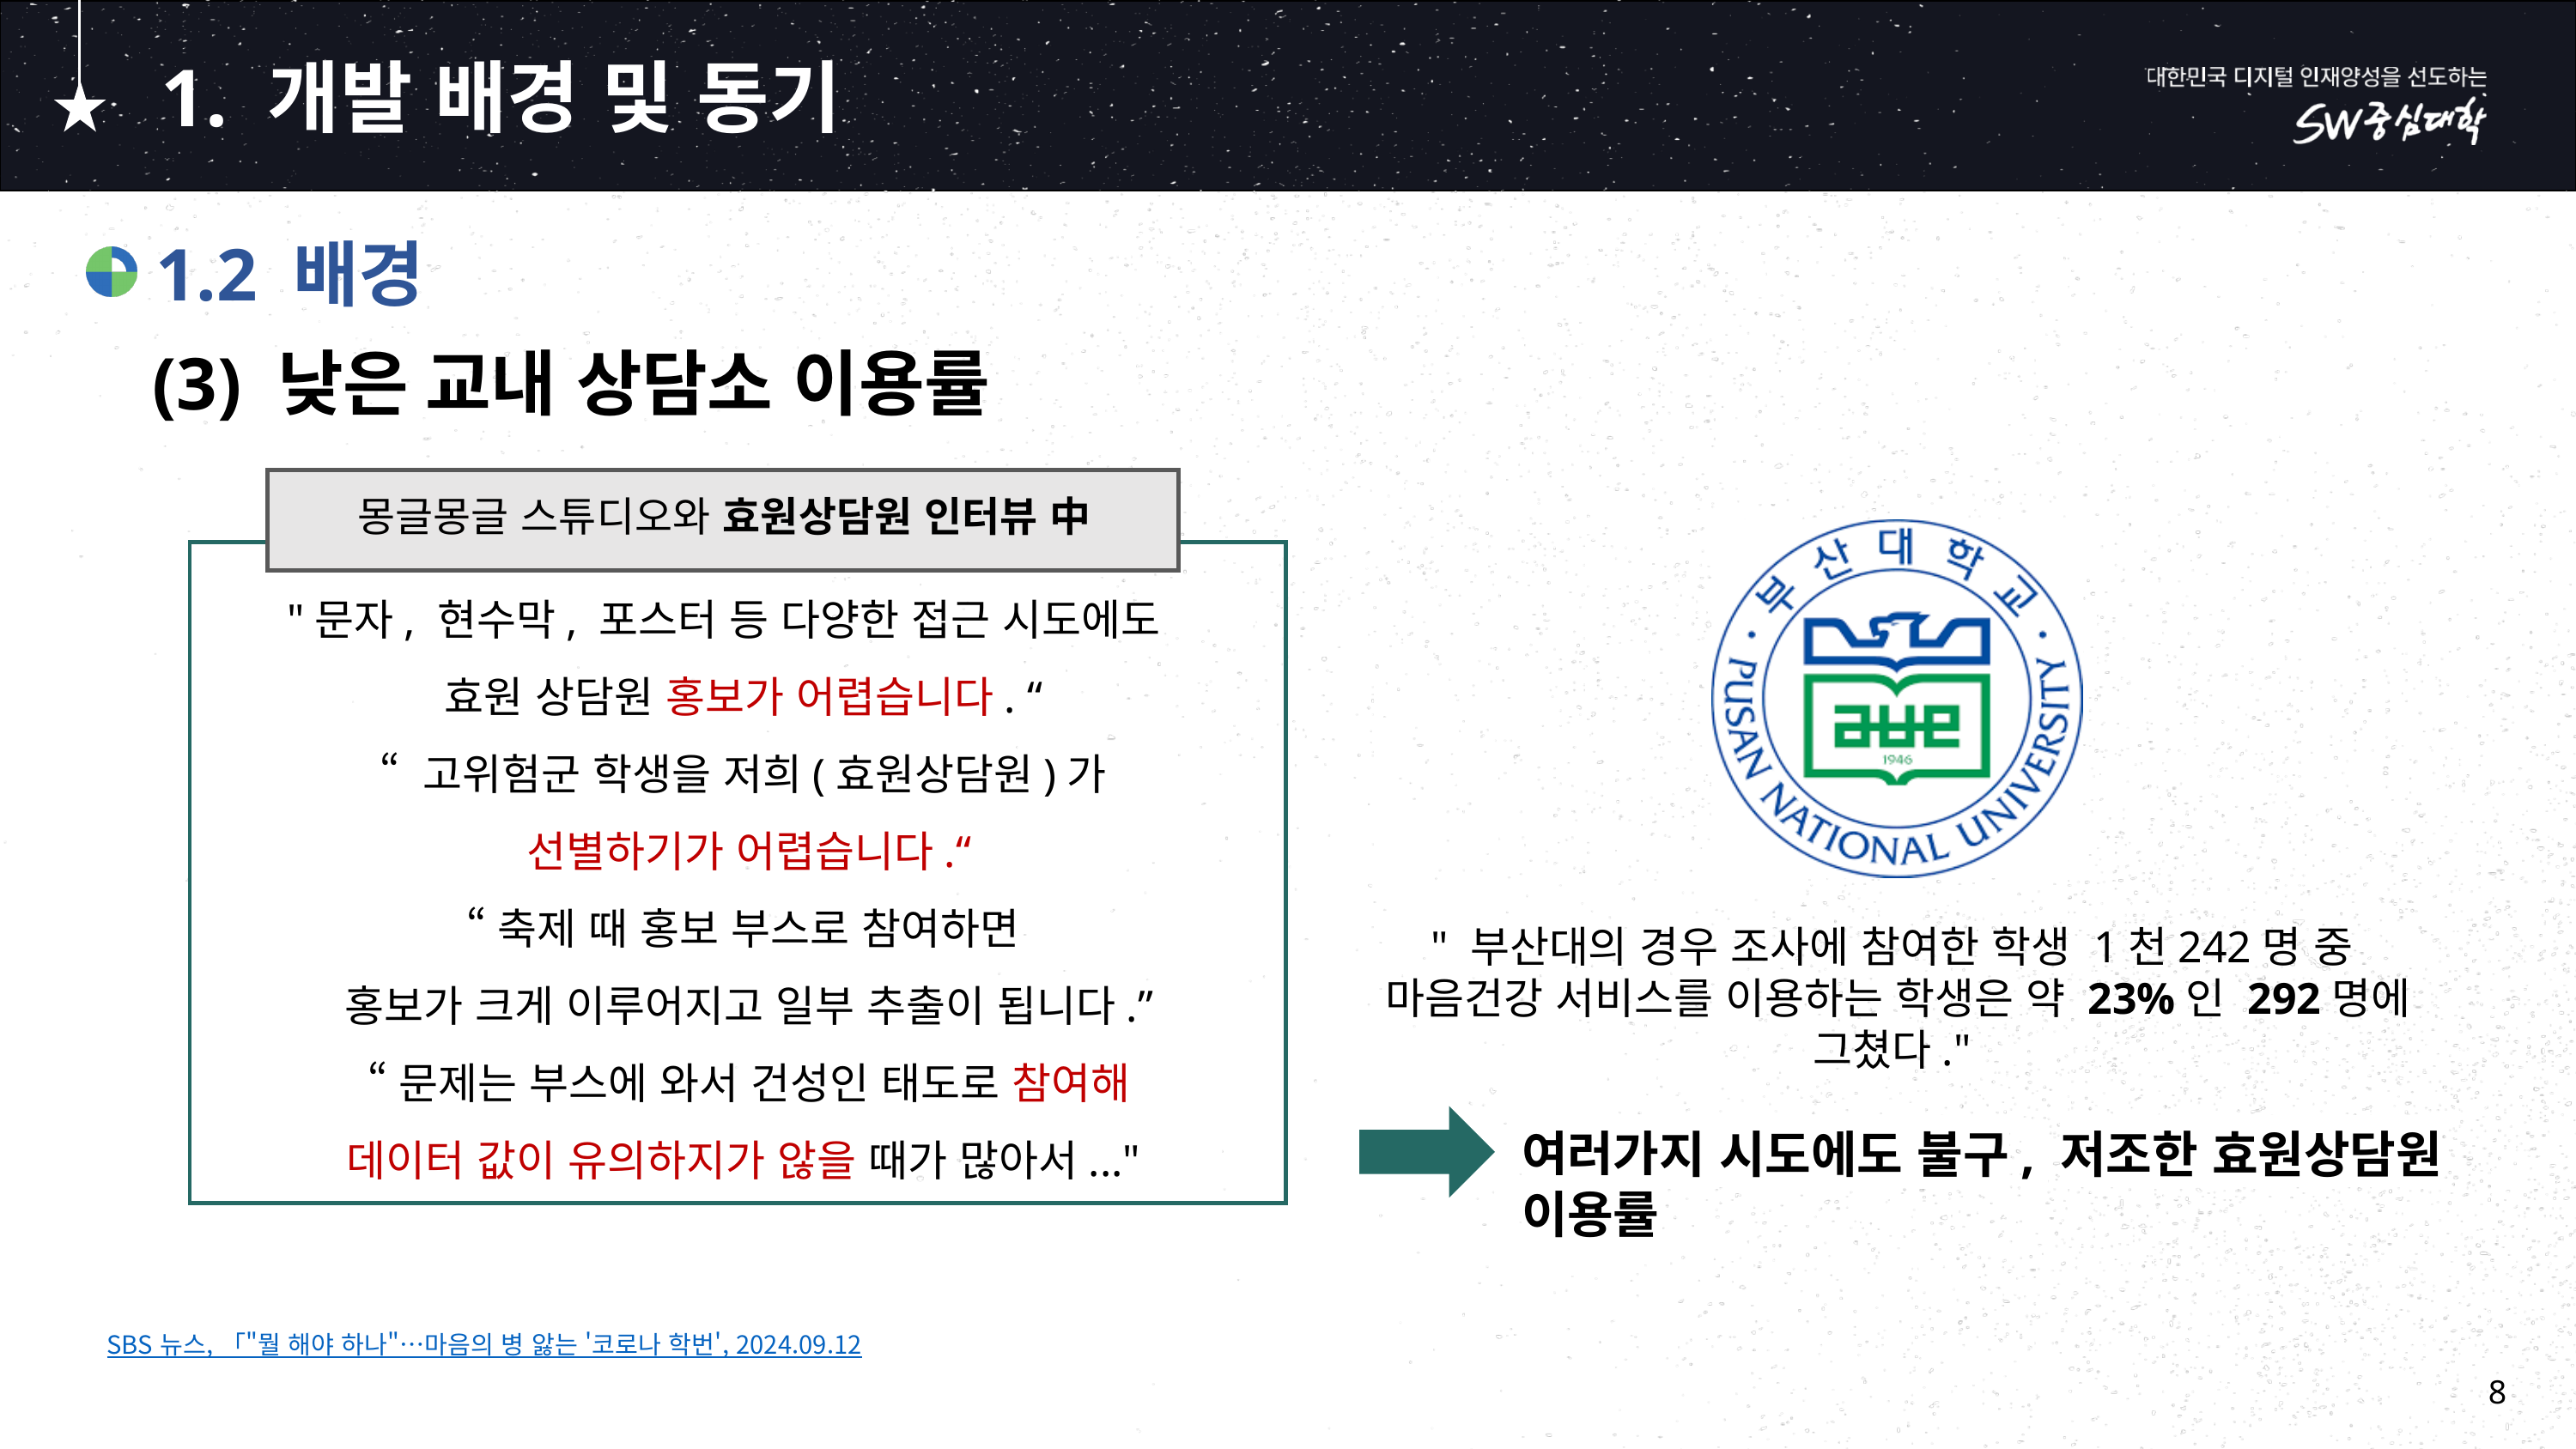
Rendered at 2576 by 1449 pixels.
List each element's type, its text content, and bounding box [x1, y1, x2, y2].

title 1. 개발 배경 및 동기 [148, 39, 2576, 152]
text_box SBS 뉴스, 「"뭘 해야 하나"…마음의 병 앓는 '코로나 학번', 2024.09.12 [94, 1323, 997, 1373]
text_box 여러가지 시도에도 불구, 저조한 효원상담원 이용률 [1509, 1116, 2576, 1250]
text_box 1.2 배경 [74, 222, 1425, 321]
text_box [1362, 1113, 1491, 1191]
text_box [189, 541, 1286, 1204]
text_box "문자, 현수막, 포스터 등 다양한 접근 시도에도 효원 상담원 홍보가 어렵습니다. “ “ 고위험군 학생을 저희(효원상담원)가 선별하기가 어렵습니다.“ “축제 때 홍보 부스로 참여하면 홍보가 크게 이루어지고 일부 추출이 됩니다.” “문제는 부스에 와서 건성인 태도로 참여해 데이터 값이 유의하지가 않을 때가 많아서..." [274, 586, 1224, 1191]
picture [86, 246, 137, 297]
list (3) 낮은 교내 상담소 이용률 [139, 331, 2437, 477]
picture [1711, 519, 2083, 878]
text_box 몽글몽글 스튜디오와 효원상담원 인터뷰 中 [344, 484, 1206, 547]
text_box " 부산대의 경우 조사에 참여한 학생 1천242명 중 마음건강 서비스를 이용하는 학생은 약 23%인 292명에 그쳤다." [1312, 913, 2484, 1082]
text_box [267, 477, 1180, 571]
